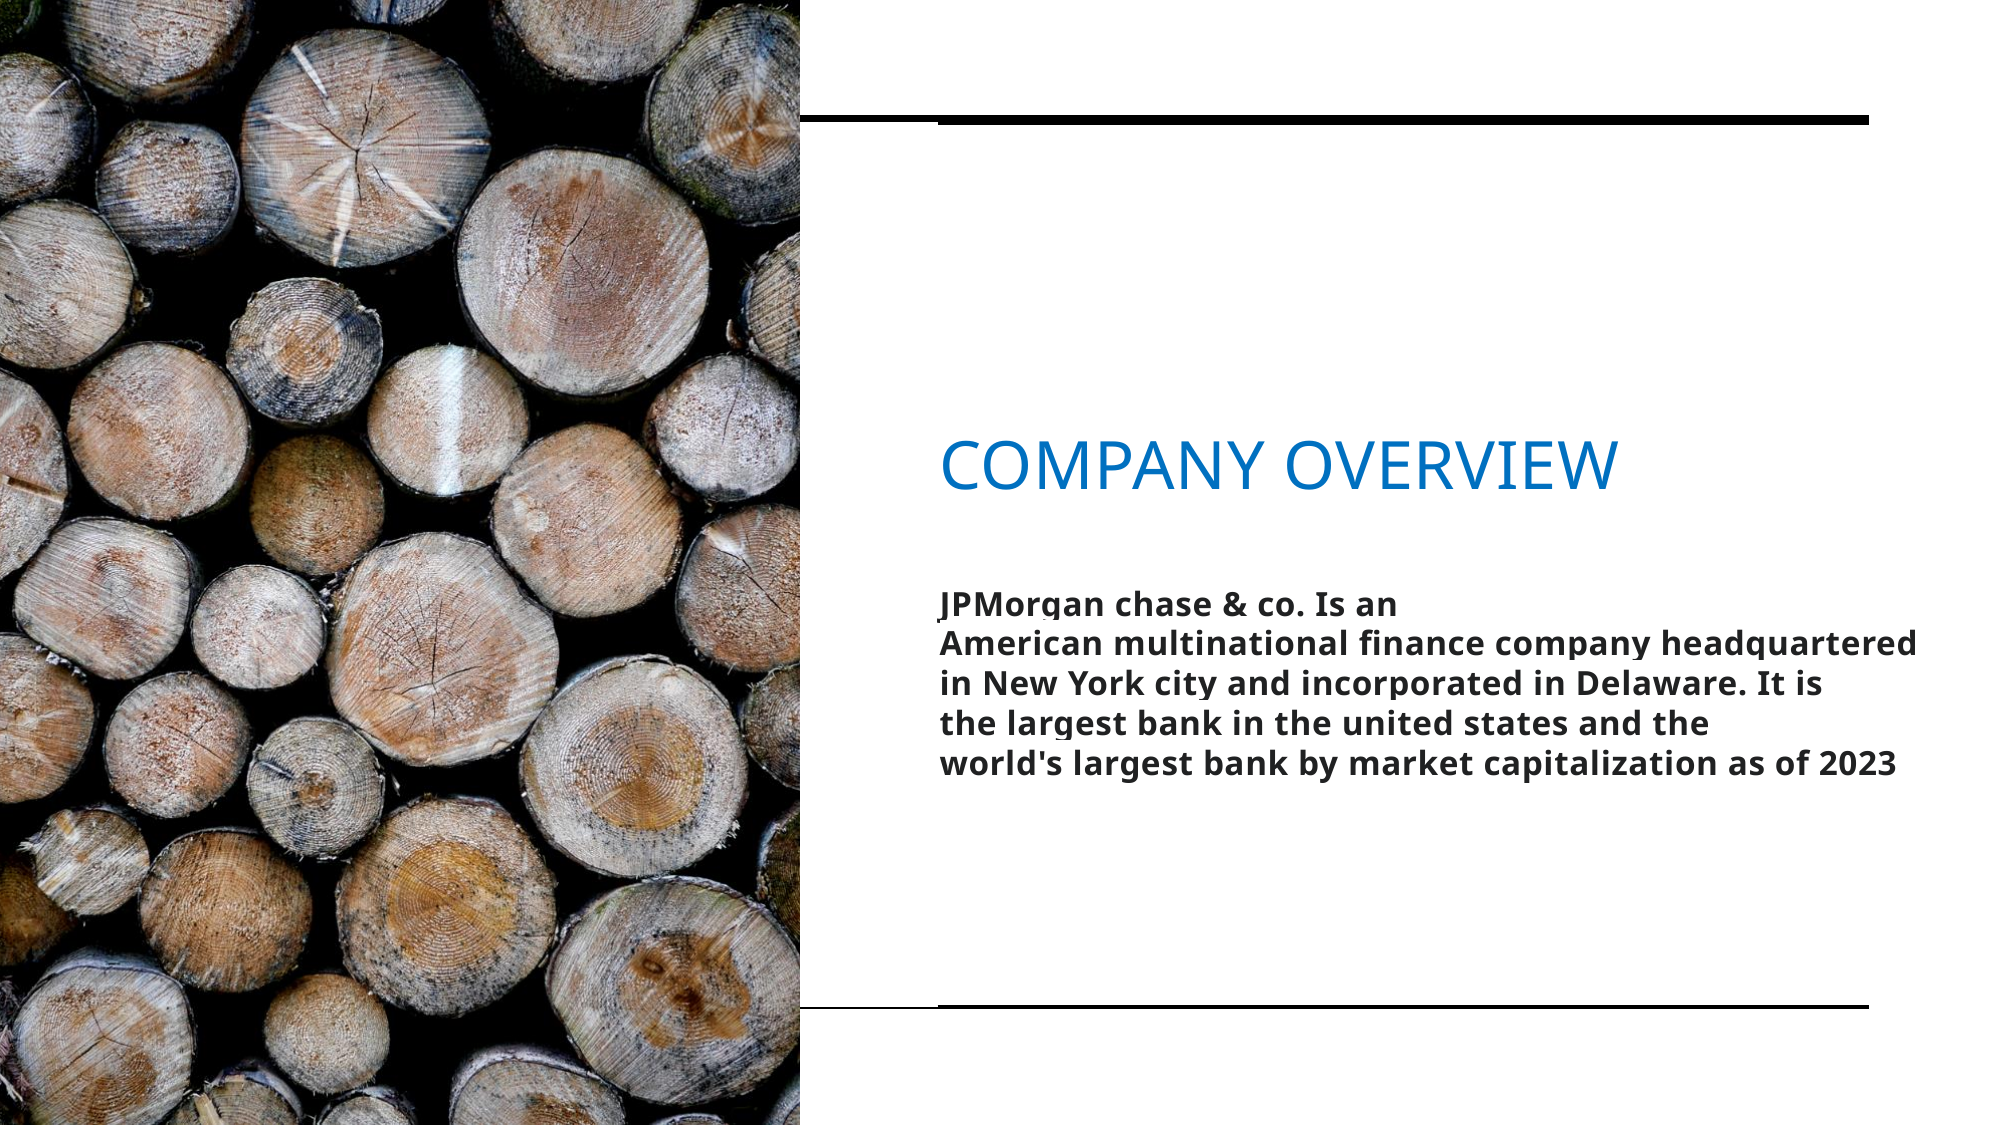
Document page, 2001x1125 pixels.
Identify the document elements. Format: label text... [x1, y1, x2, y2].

title Company overview JPMorgan chase & co. Is an American multinational finance company headquartered in New York city and incorporated in Delaware. It is the largest bank in the united states and the world's largest bank by market capitalization as of 2023 [924, 134, 1946, 1071]
picture [0, 0, 800, 1125]
